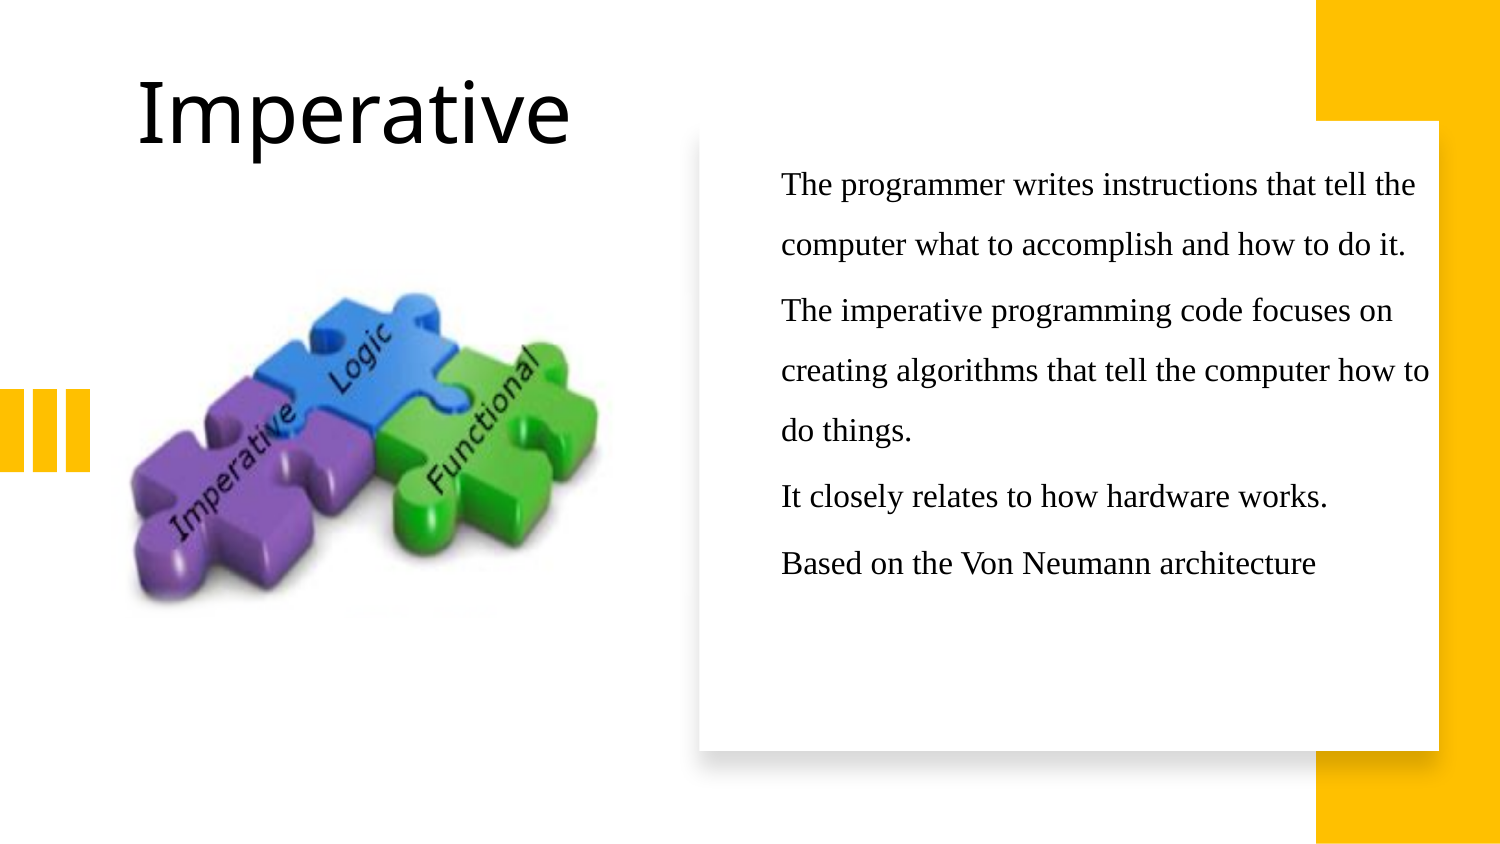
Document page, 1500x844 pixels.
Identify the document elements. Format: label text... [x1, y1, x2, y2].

text_box [1315, 0, 1500, 844]
picture [111, 269, 700, 618]
title Imperative [122, 62, 602, 269]
text_box [0, 0, 1315, 844]
text_box The programmer writes instructions that tell the computer what to accomplish and how to do it. The imperative programming code focuses on creating algorithms that tell the computer how to do things. It closely relates to how hardware works. Based on the Von Neumann architecture [747, 134, 1463, 753]
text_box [0, 389, 90, 473]
text_box [698, 120, 1440, 752]
